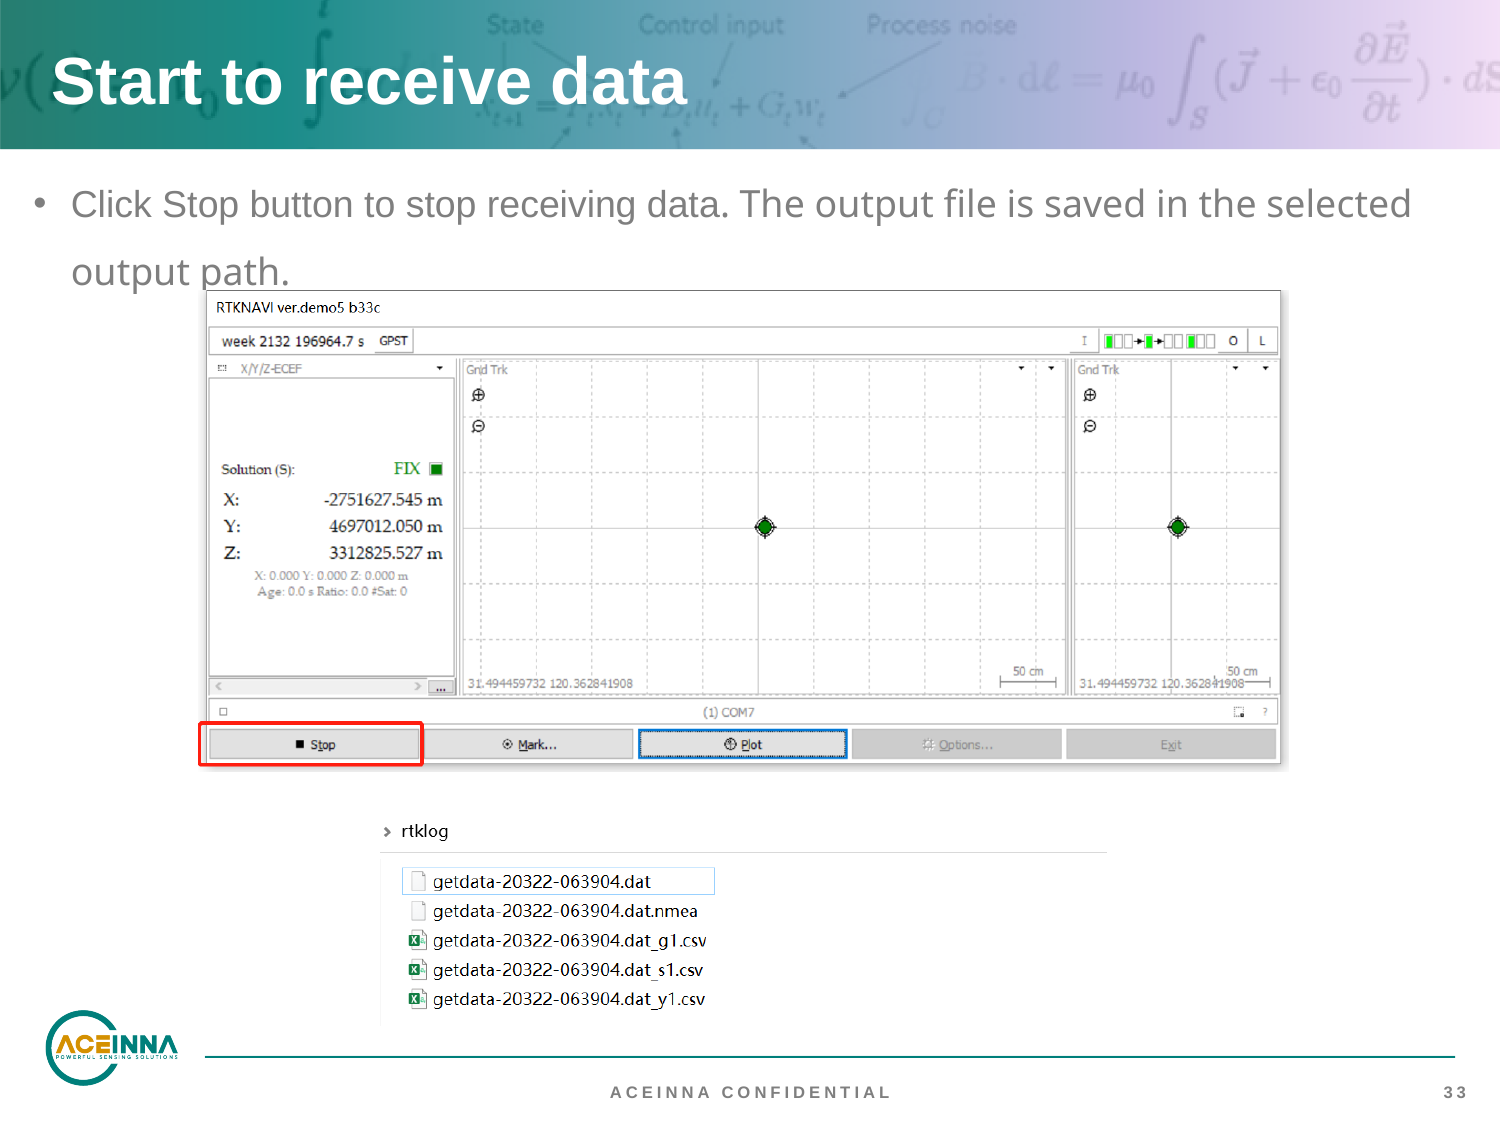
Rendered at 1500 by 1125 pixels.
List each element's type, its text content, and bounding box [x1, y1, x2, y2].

list Click Stop button to stop receiving data. The output file is saved in the selected output path. [18, 150, 1482, 1004]
title Start to receive data [36, 15, 1450, 150]
picture [0, 0, 1500, 1125]
